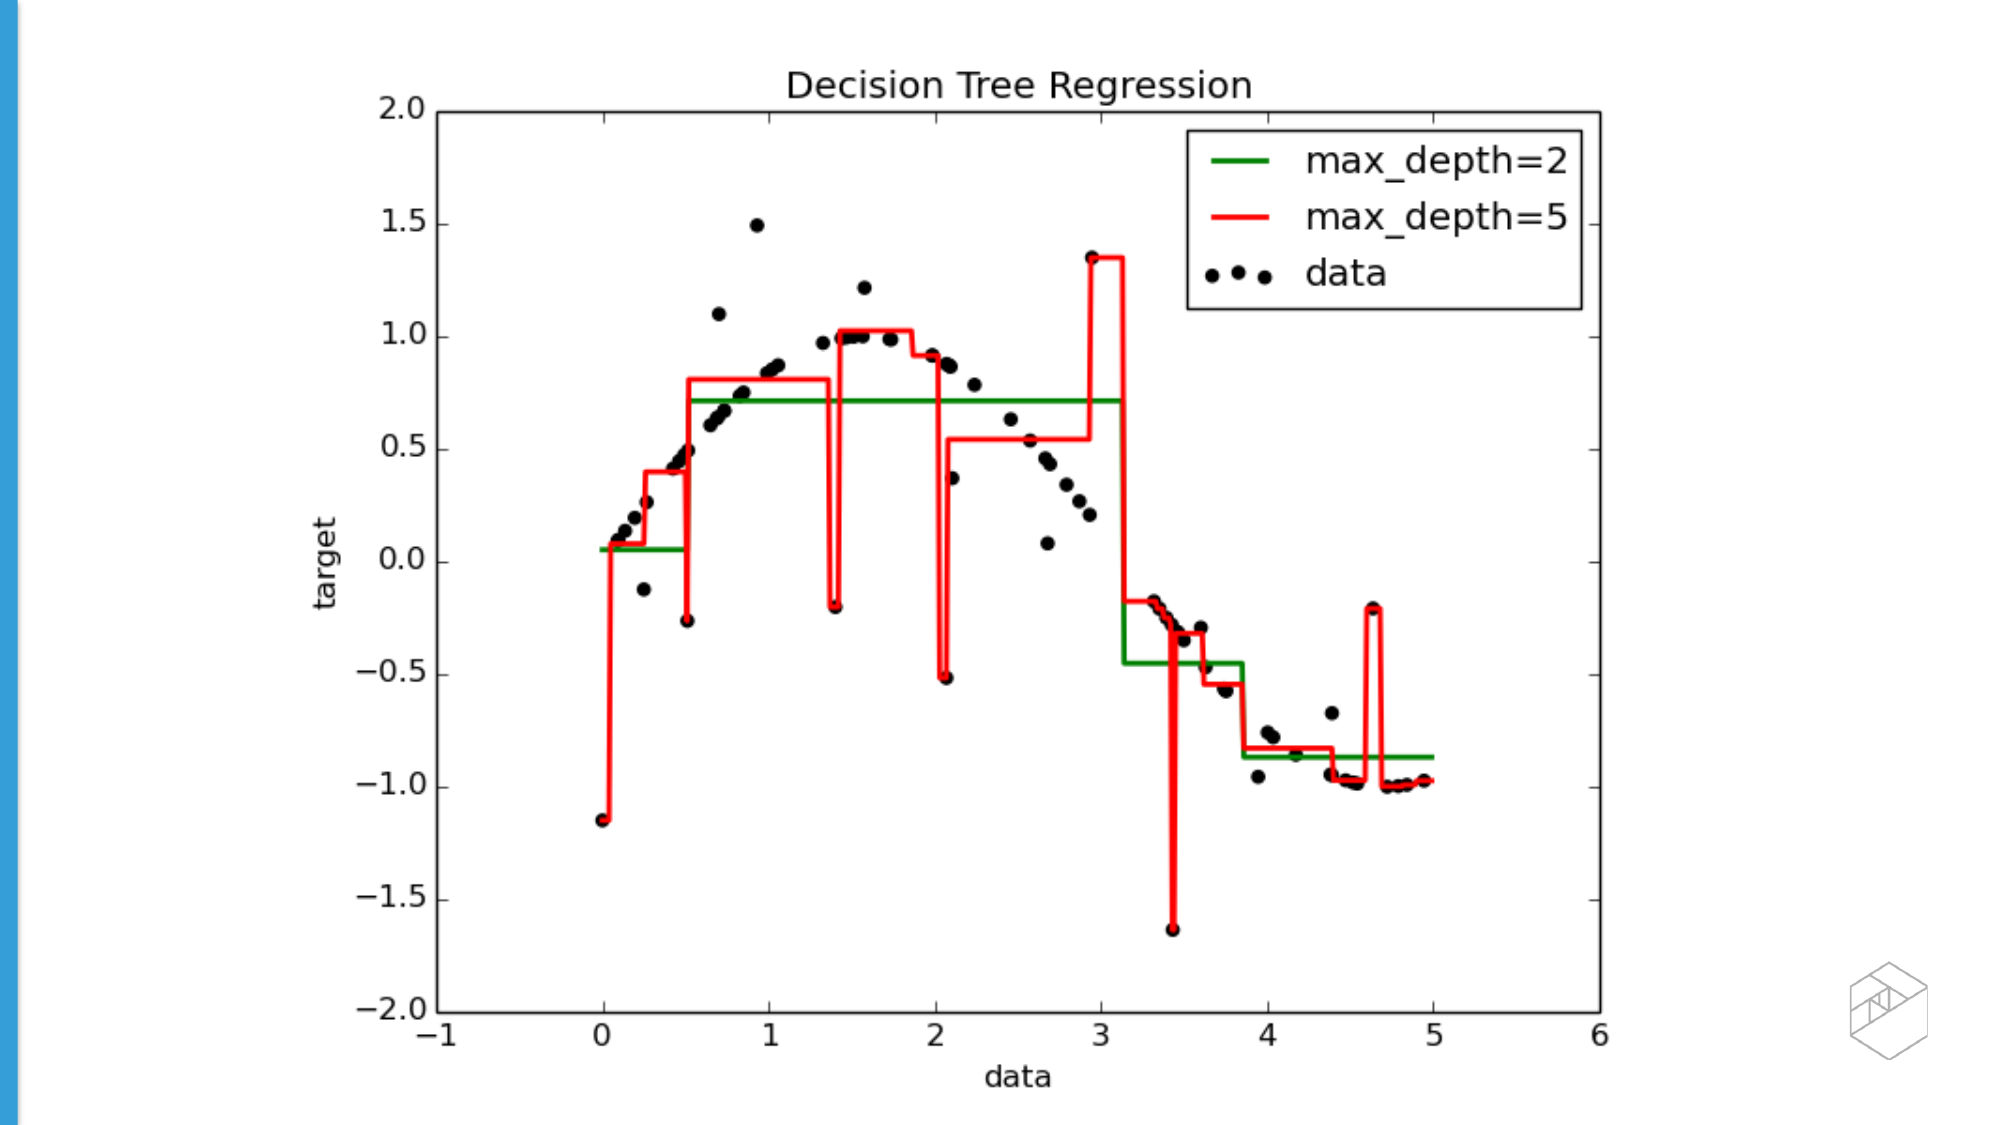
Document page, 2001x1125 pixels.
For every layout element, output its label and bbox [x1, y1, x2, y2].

picture [249, 0, 1751, 1125]
